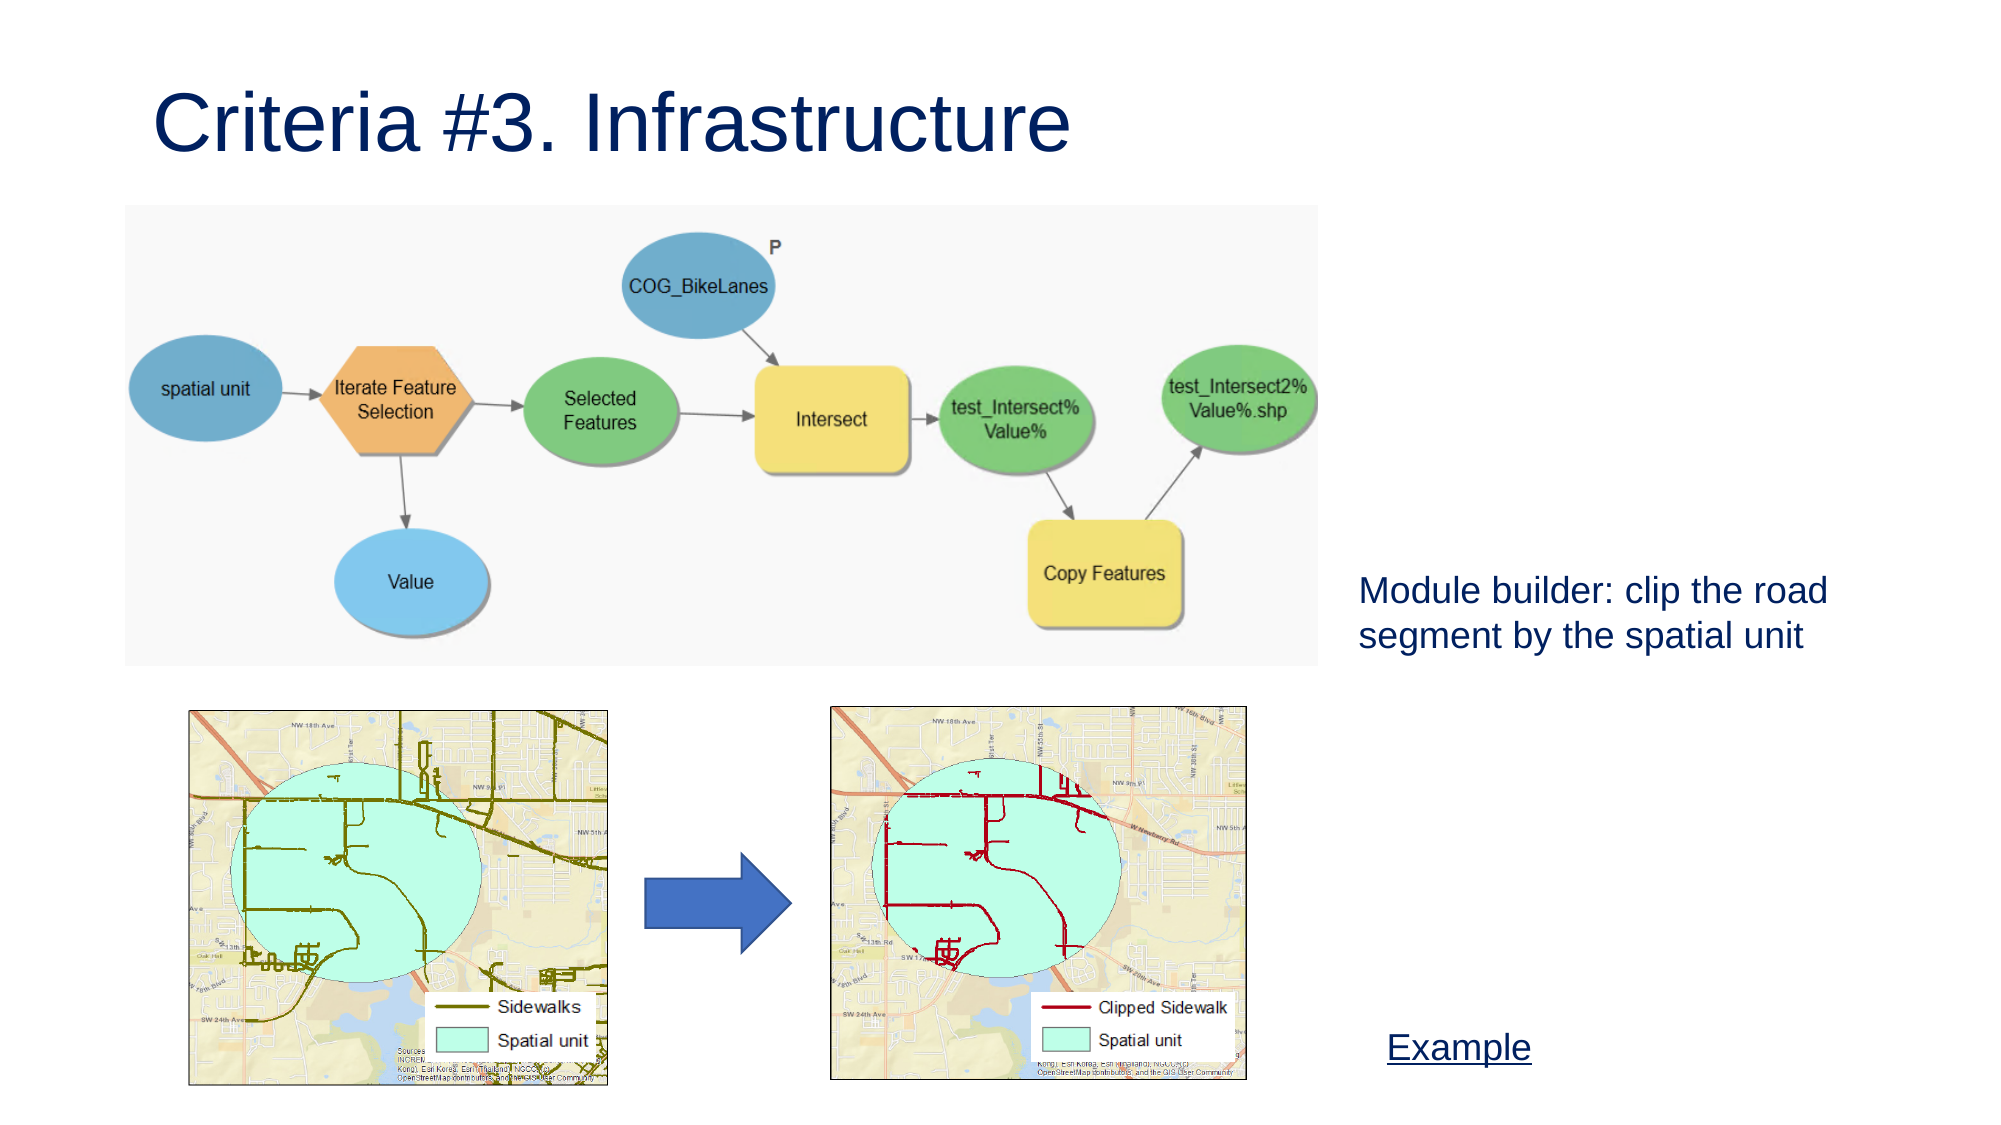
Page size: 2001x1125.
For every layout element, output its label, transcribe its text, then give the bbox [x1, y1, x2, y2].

picture [125, 205, 1318, 666]
text_box Module builder: clip the road segment by the spatial unit [1343, 559, 1958, 664]
picture [822, 697, 1255, 1091]
text_box Example [1371, 1015, 1651, 1076]
picture [182, 704, 614, 1091]
title Criteria #3. Infrastructure [137, 27, 1863, 222]
text_box [644, 851, 793, 955]
